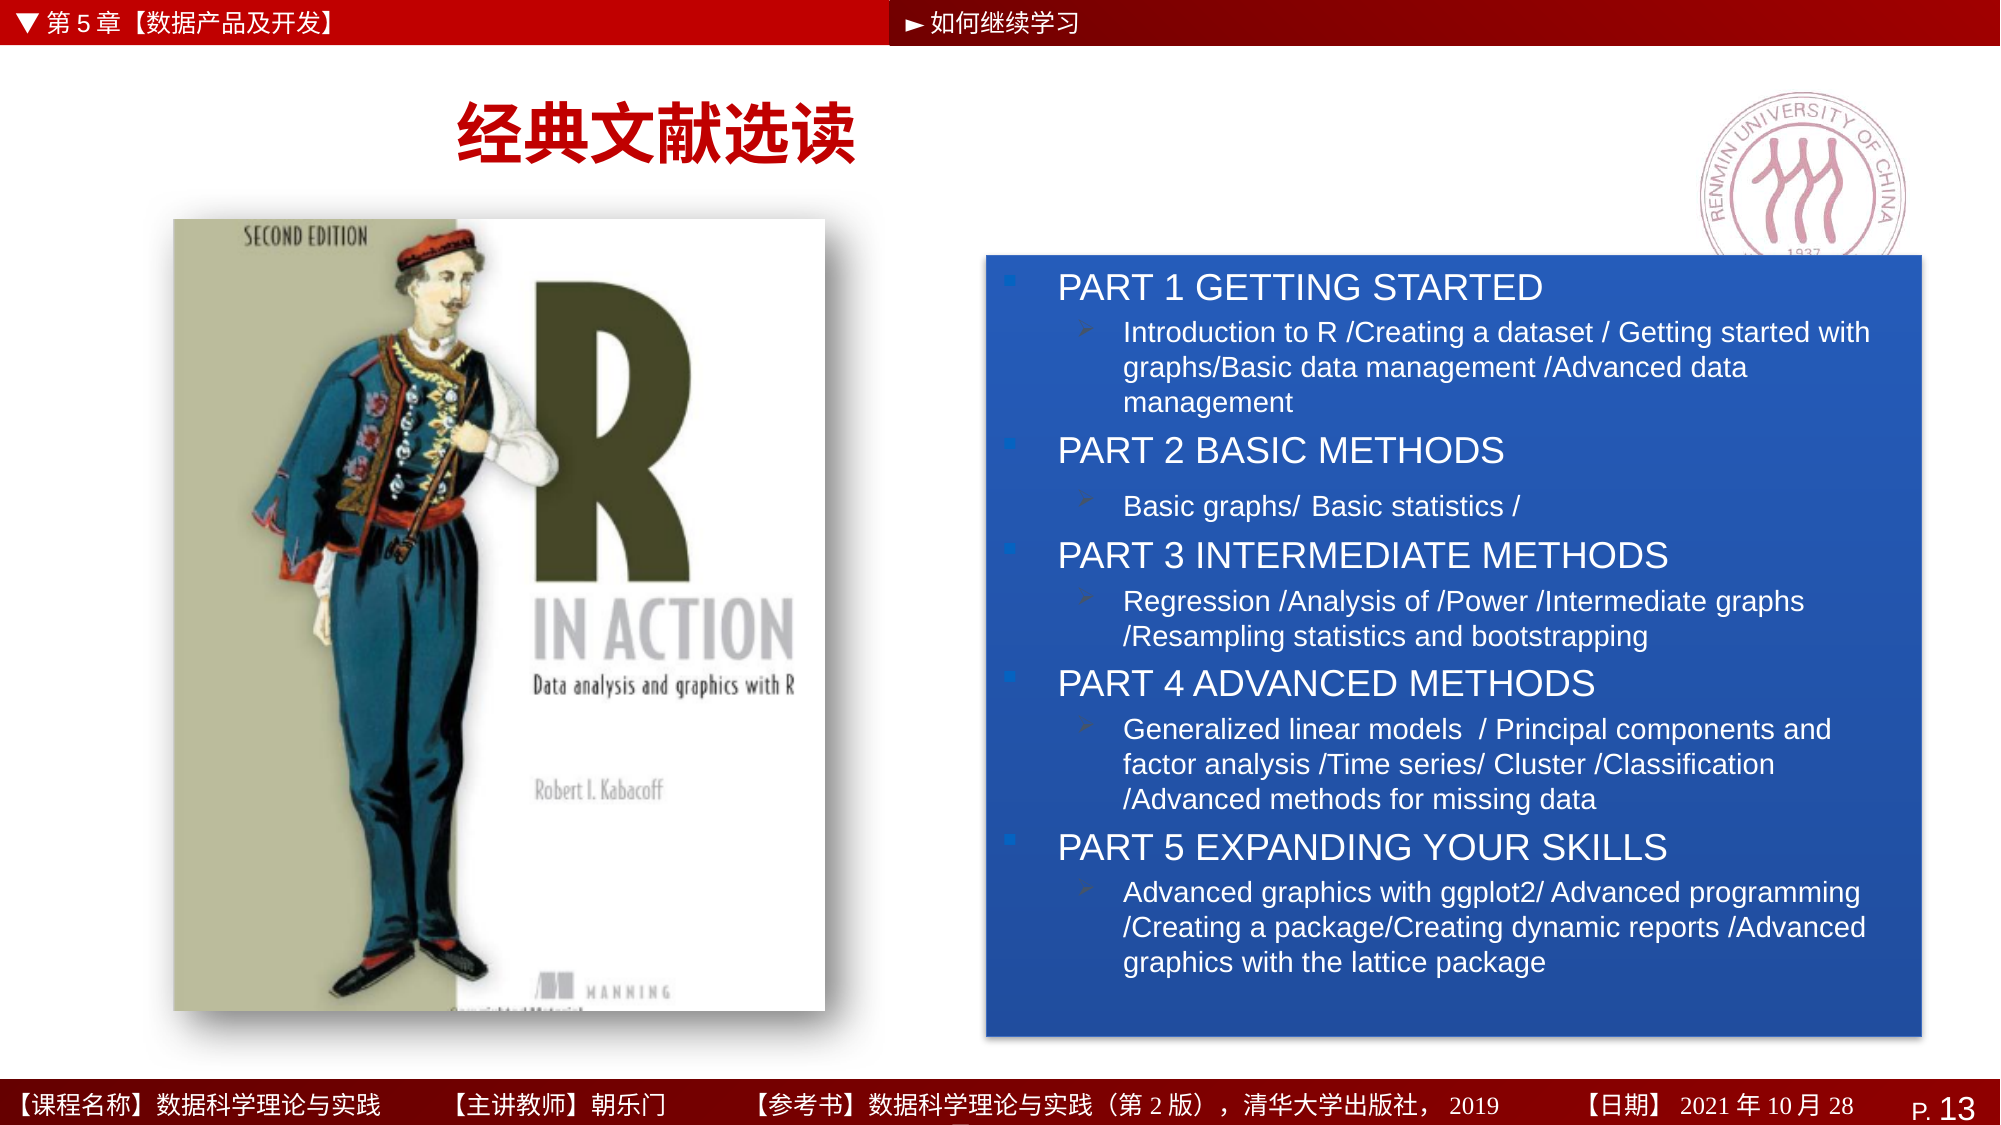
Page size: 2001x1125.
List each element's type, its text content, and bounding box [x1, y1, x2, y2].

picture [173, 219, 825, 1011]
title 经典文献选读 [64, 64, 1249, 200]
list ▼第5章【数据产品及开发】 [0, 0, 725, 43]
list ►如何继续学习 [890, 0, 1249, 43]
list PART 1 GETTING STARTED Introduction to R /Creating a dataset / Getting started with graphs/Basic data management /Advanced data management PART 2 BASIC METHODS Basic graphs/ Basic statistics / PART 3 INTERMEDIATE METHODS Regression /Analysis of /Power /Intermediate graphs /Resampling statistics and bootstrapping PART 4 ADVANCED METHODS Generalized linear models / Principal components and factor analysis /Time series/ Cluster /Classification /Advanced methods for missing data PART 5 EXPANDING YOUR SKILLS Advanced graphics with ggplot2/ Advanced programming /Creating a package/Creating dynamic reports /Advanced graphics with the lattice package [986, 255, 1922, 1037]
picture [1696, 89, 1910, 255]
